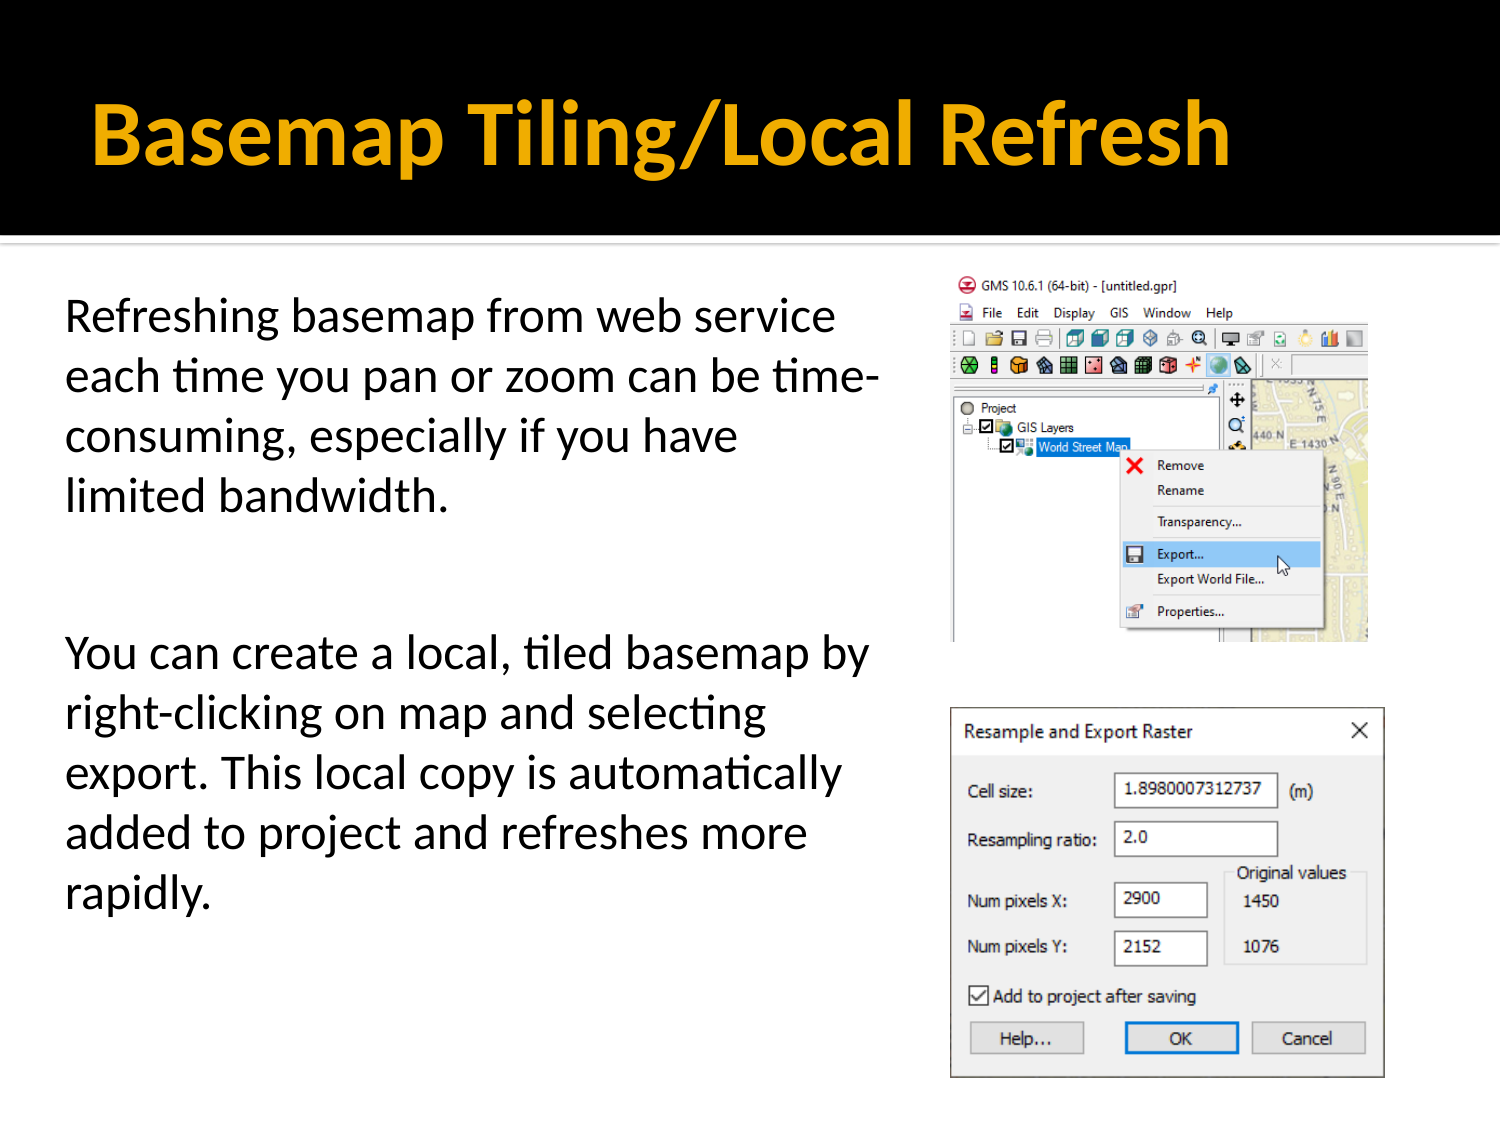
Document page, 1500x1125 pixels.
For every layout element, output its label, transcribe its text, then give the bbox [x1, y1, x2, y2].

picture [949, 707, 1385, 1078]
text_box You can create a local, tiled basemap by right-clicking on map and selecting export. This local copy is automatically added to project and refreshes more rapidly. [50, 612, 900, 928]
picture [949, 271, 1368, 642]
title Basemap Tiling/Local Refresh [75, 24, 1425, 231]
text_box Refreshing basemap from web service each time you pan or zoom can be time-consuming, especially if you have limited bandwidth. [50, 274, 900, 530]
